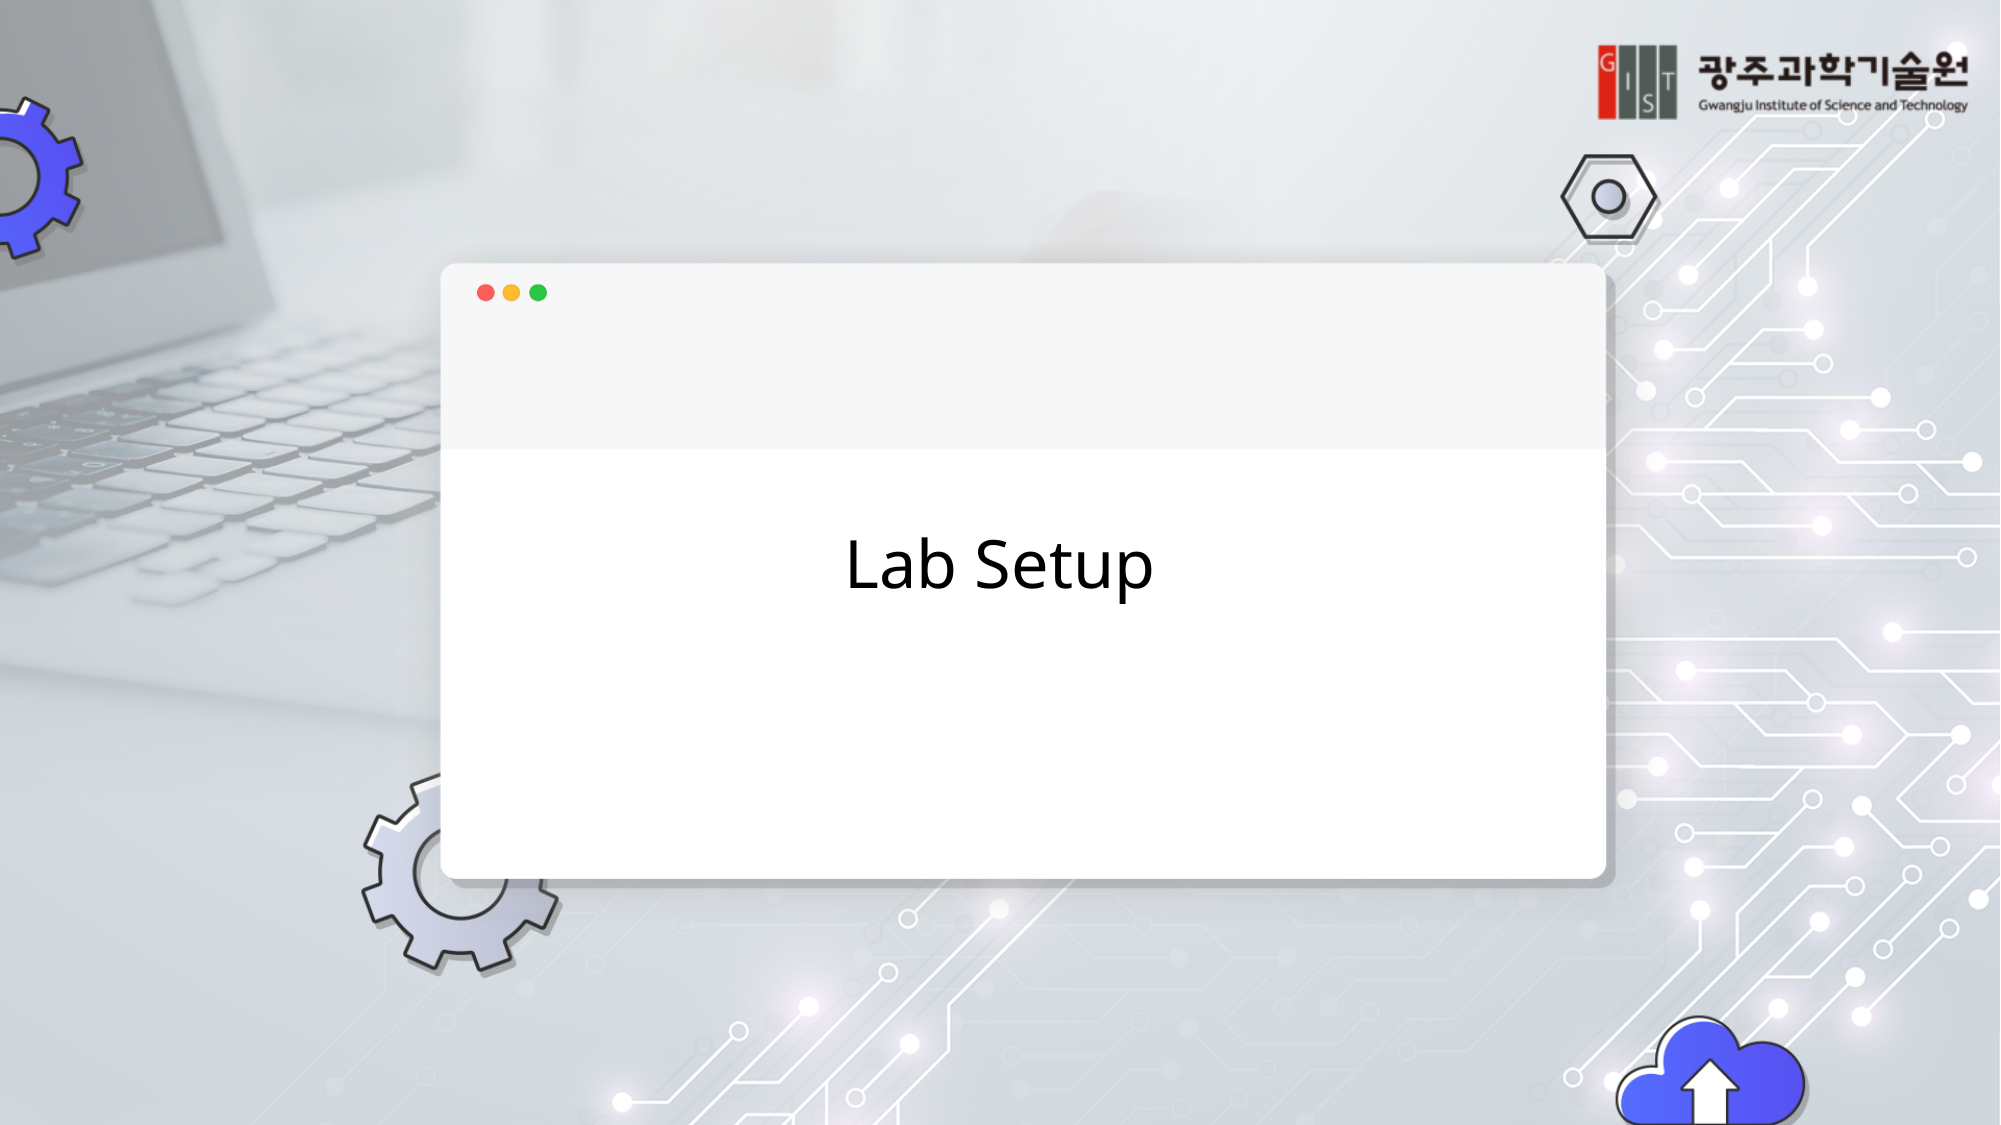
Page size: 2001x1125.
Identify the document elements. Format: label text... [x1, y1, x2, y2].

picture [0, 0, 2000, 1125]
text_box Lab Setup [829, 514, 1171, 610]
